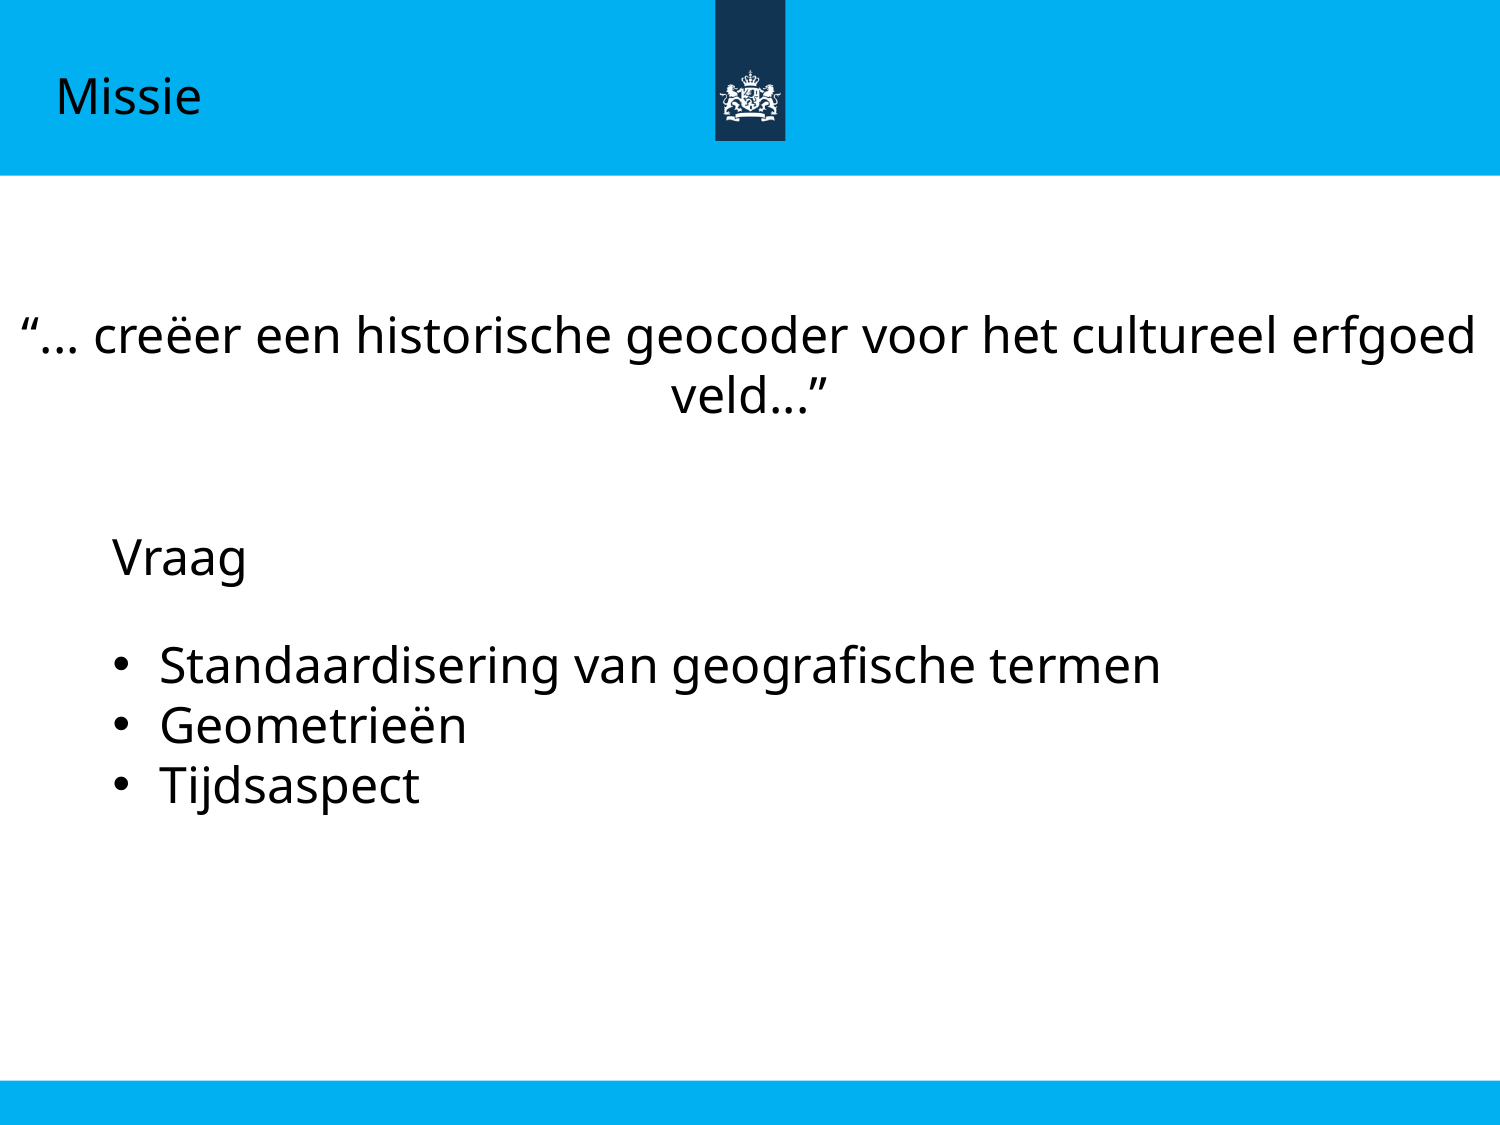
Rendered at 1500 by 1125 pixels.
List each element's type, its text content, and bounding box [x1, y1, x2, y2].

text_box “... creëer een historische geocoder voor het cultureel erfgoed veld...” [0, 231, 1500, 479]
text_box Missie [40, 47, 702, 141]
text_box Vraag [97, 508, 1420, 603]
text_box Standaardisering van geografische termen Geometrieën Tijdsaspect [97, 626, 1248, 886]
picture [716, 0, 784, 140]
